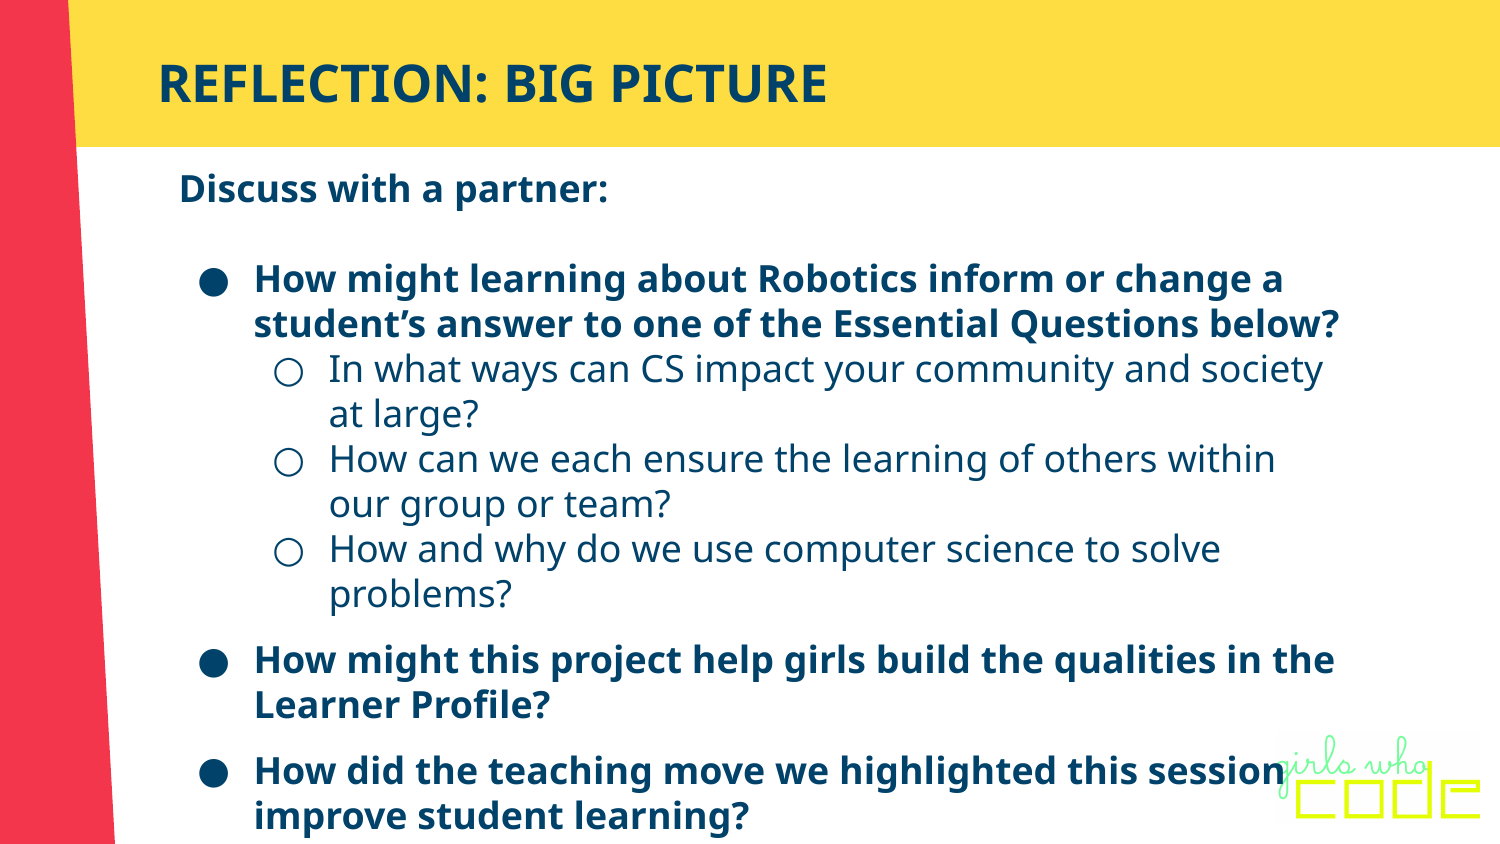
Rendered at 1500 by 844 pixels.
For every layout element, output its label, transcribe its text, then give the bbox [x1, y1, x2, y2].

text_box Discuss with a partner: How might learning about Robotics inform or change a student’s answer to one of the Essential Questions below? In what ways can CS impact your community and society at large? How can we each ensure the learning of others within our group or team? How and why do we use computer science to solve problems? How might this project help girls build the qualities in the Learner Profile? How did the teaching move we highlighted this session improve student learning? [163, 150, 1363, 694]
picture [1276, 731, 1480, 825]
title REFLECTION: BIG PICTURE [142, 35, 1449, 130]
